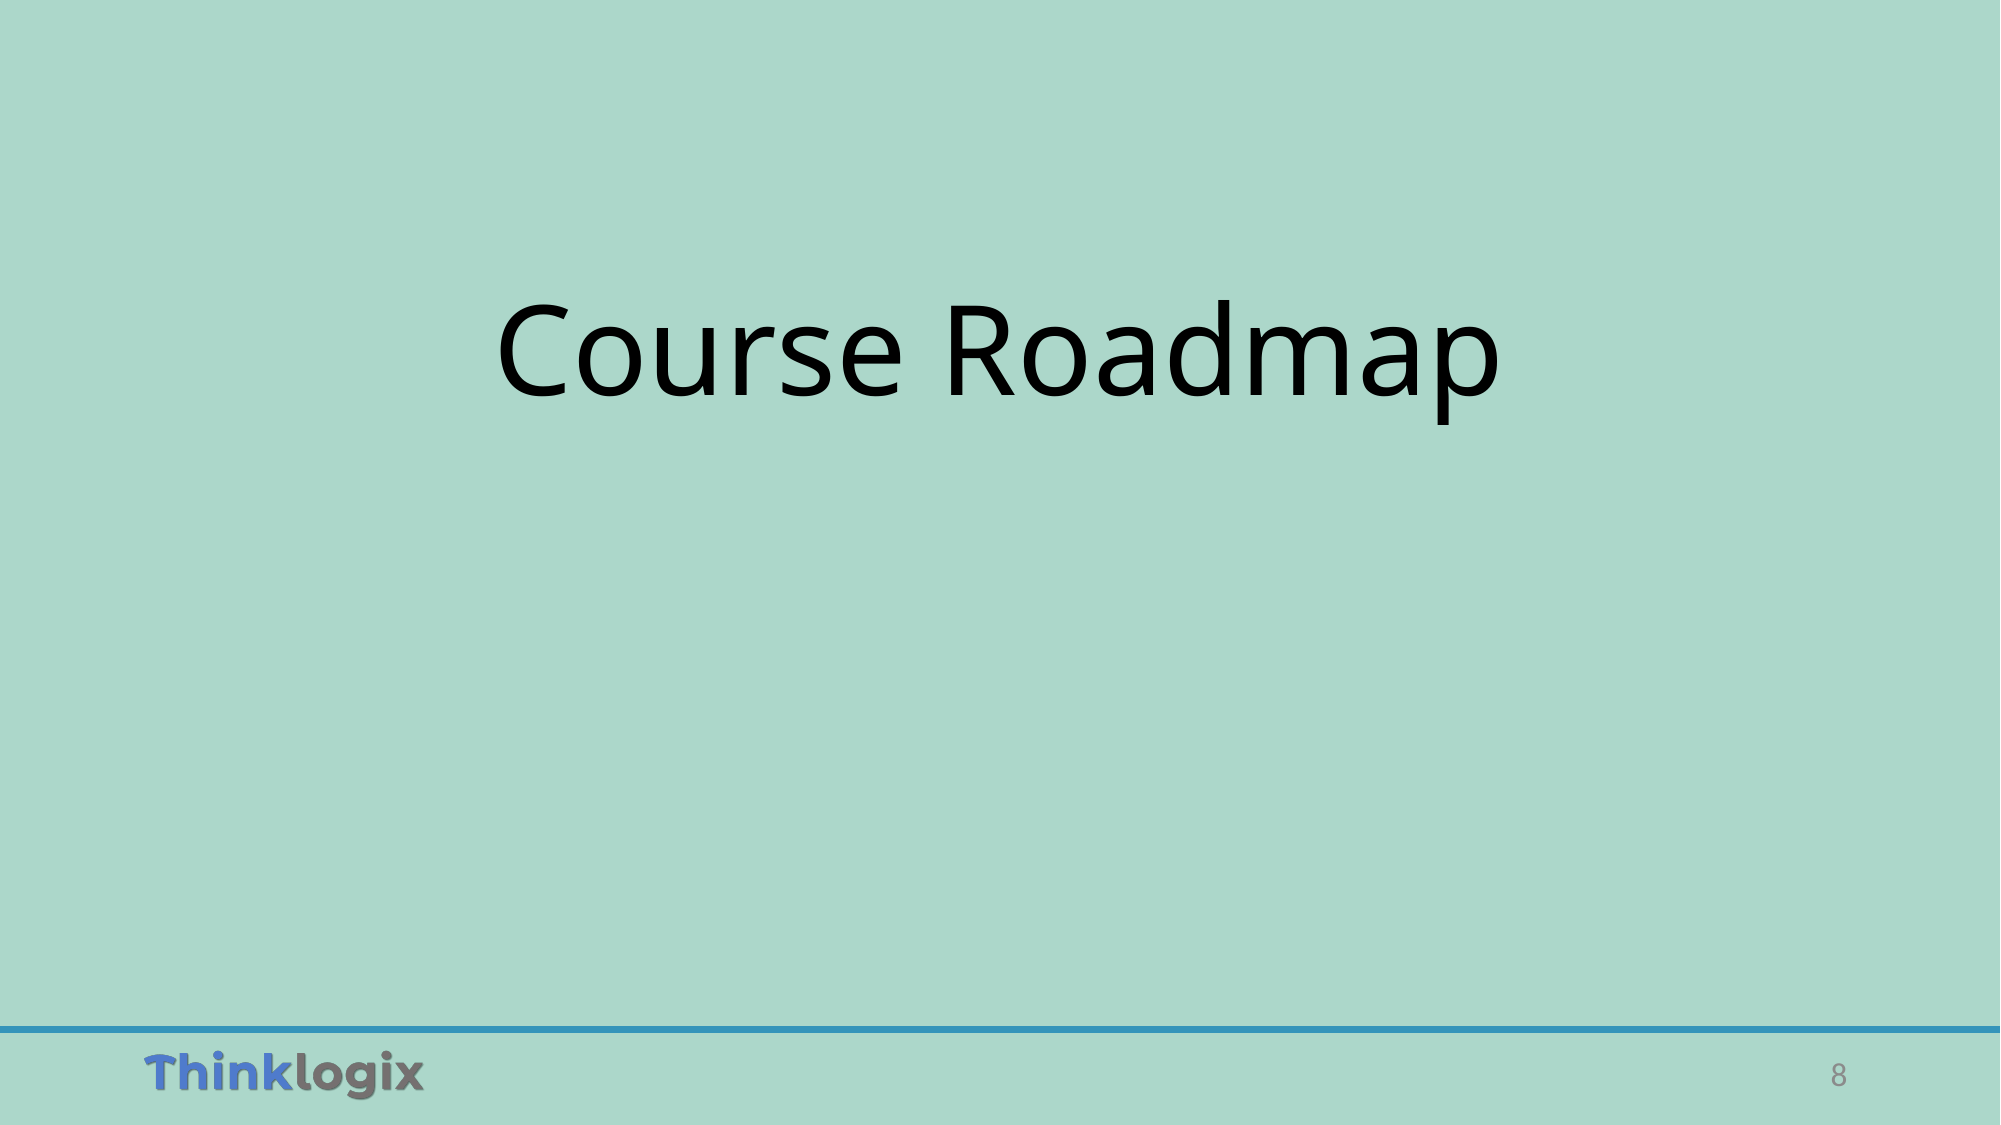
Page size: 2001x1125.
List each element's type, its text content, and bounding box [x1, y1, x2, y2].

slide_number 8 [1412, 1042, 1863, 1103]
picture [115, 1036, 456, 1109]
title Course Roadmap [136, 280, 1862, 749]
